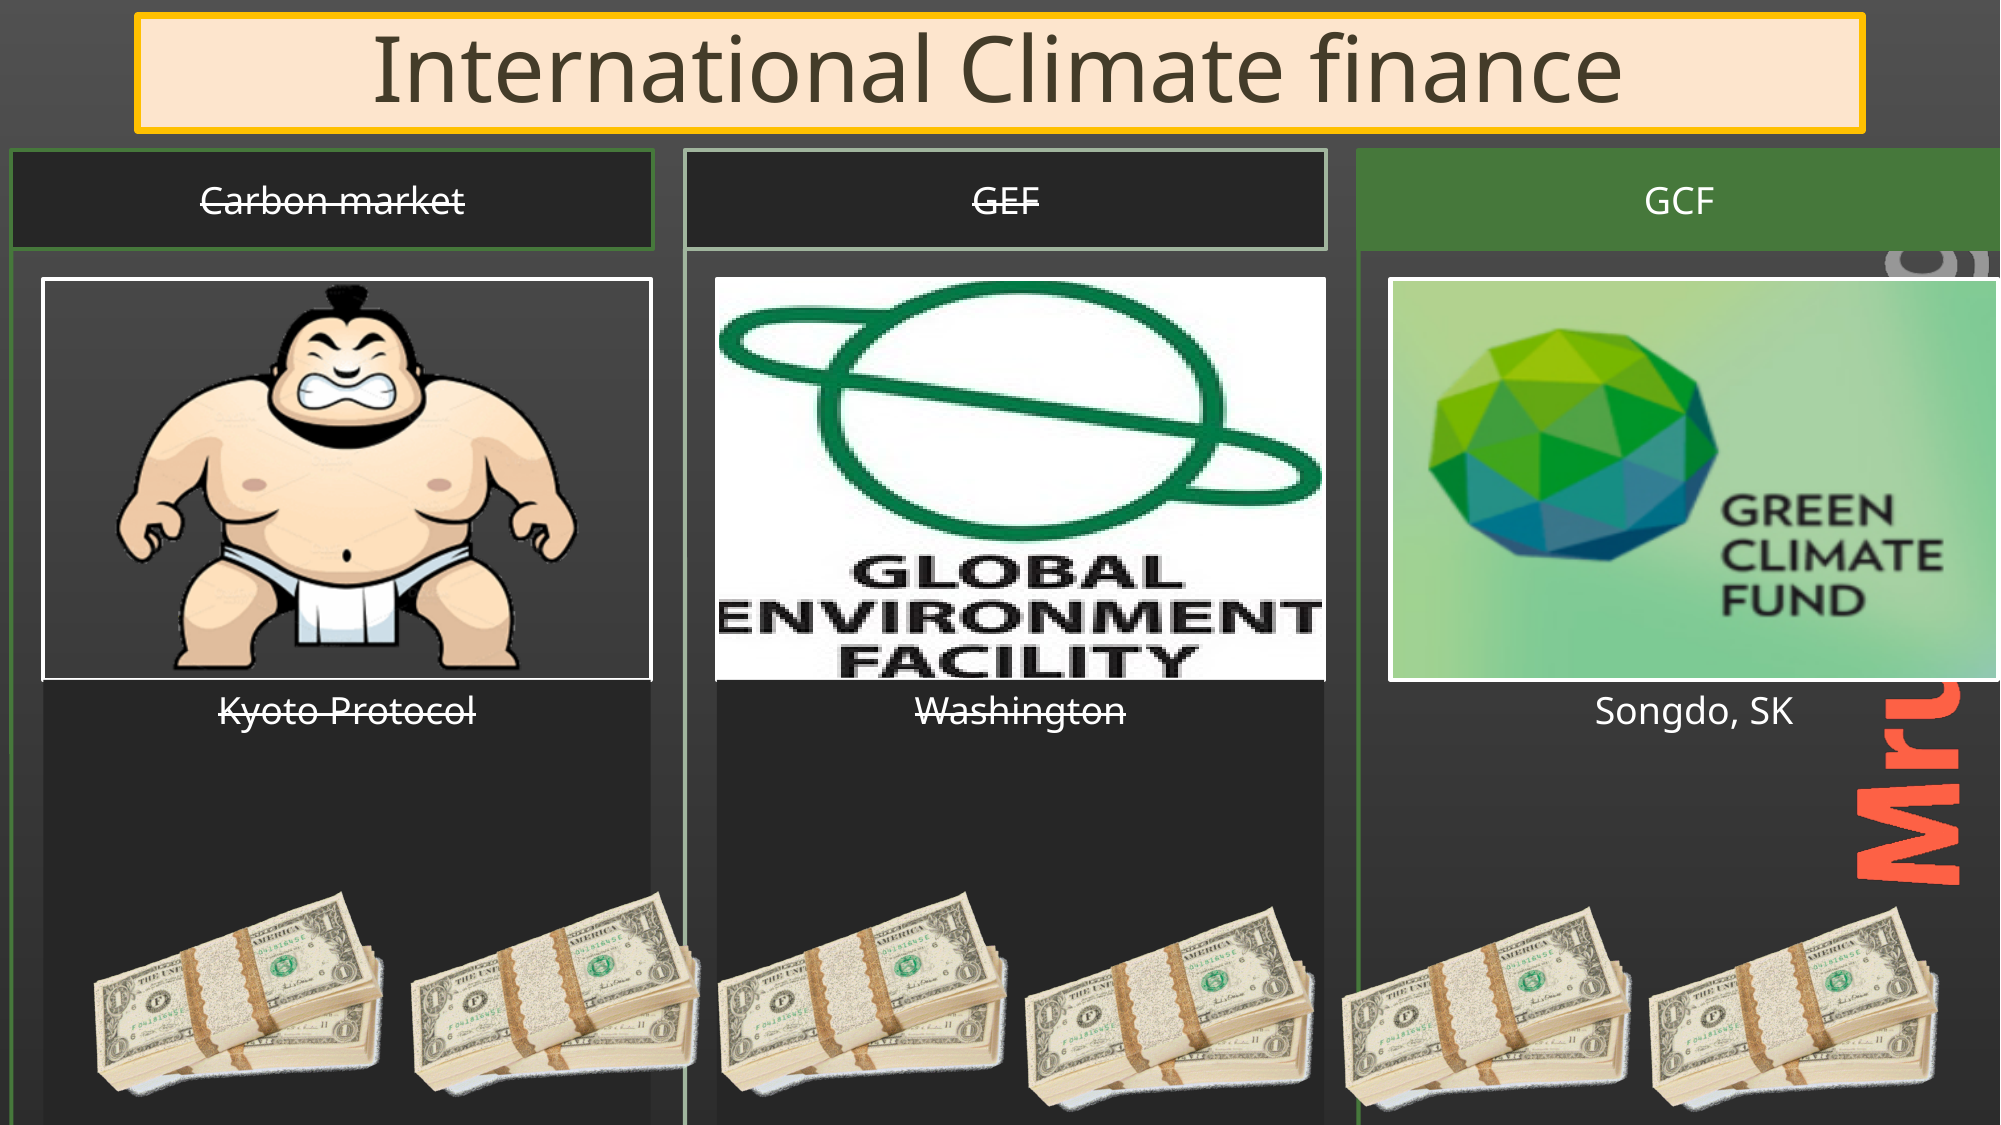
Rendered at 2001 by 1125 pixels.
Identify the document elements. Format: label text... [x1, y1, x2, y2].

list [11, 149, 2000, 1125]
title International Climate finance [134, 12, 1866, 134]
picture [83, 897, 1966, 1125]
